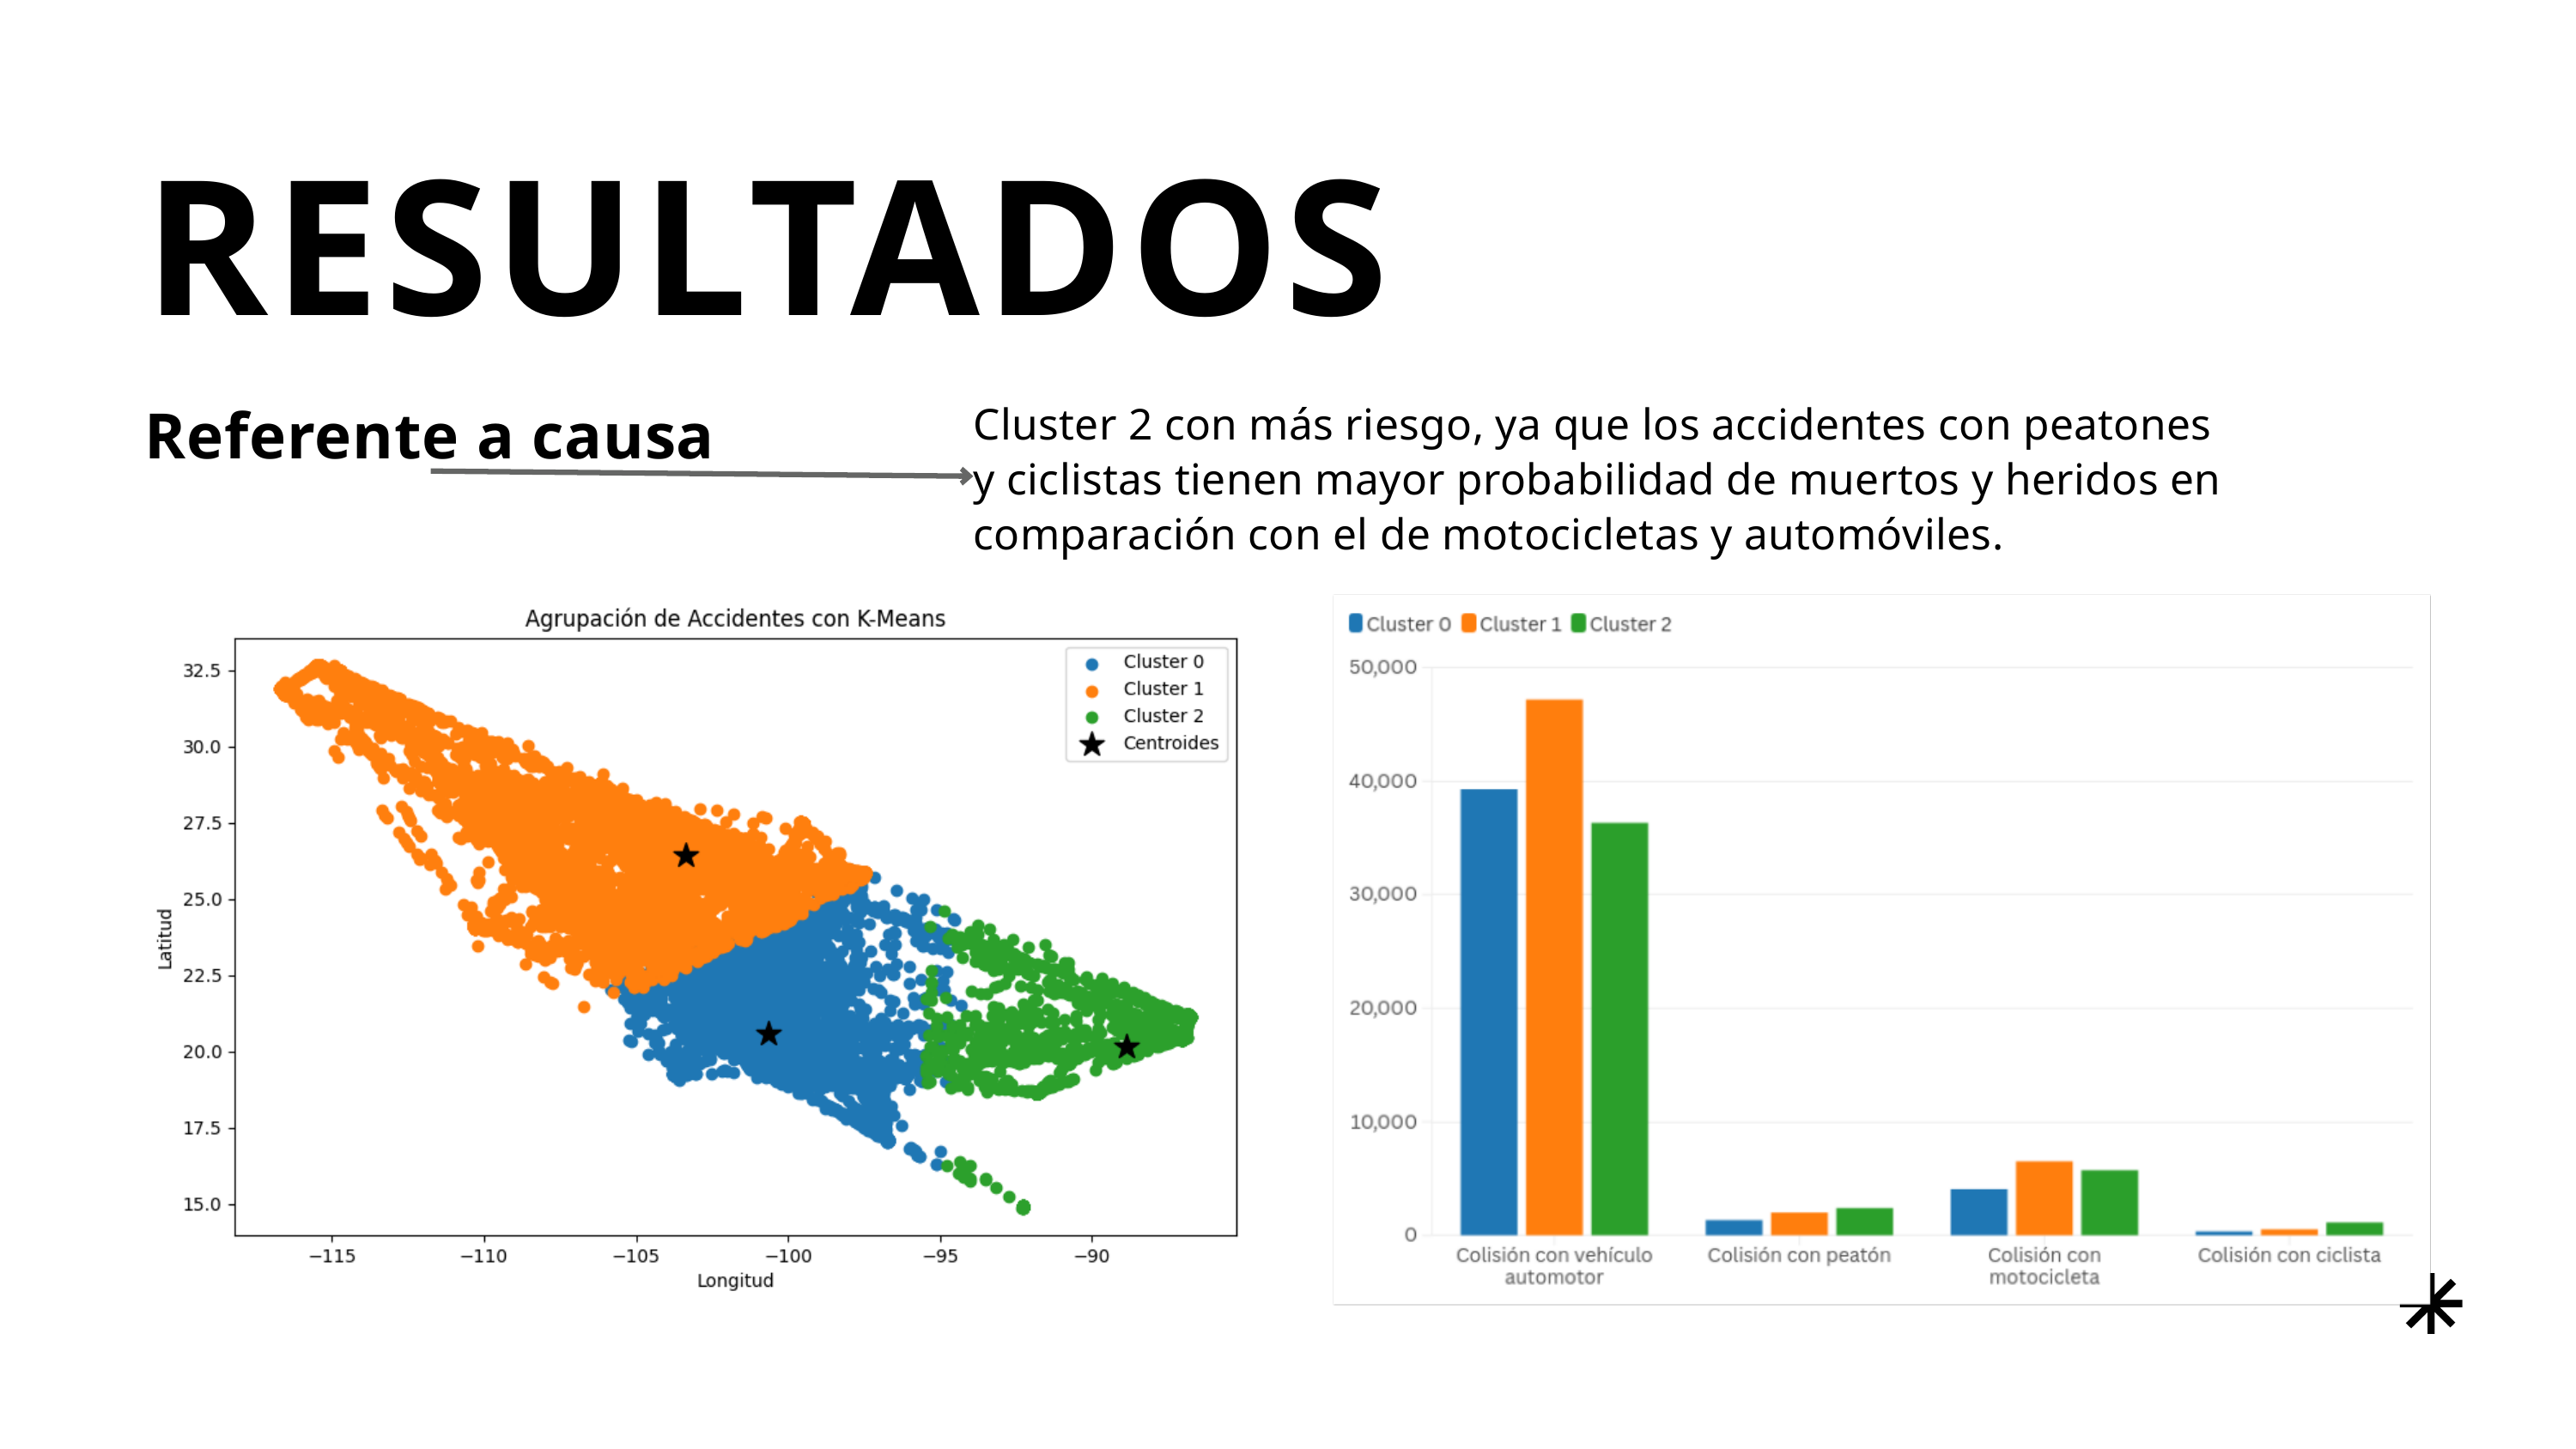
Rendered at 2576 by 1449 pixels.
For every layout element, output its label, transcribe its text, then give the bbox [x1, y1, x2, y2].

text_box Cluster 2 con más riesgo, ya que los accidentes con peatones y ciclistas tienen mayor probabilidad de muertos y heridos en comparación con el de motocicletas y automóviles. [973, 392, 2237, 559]
text_box RESULTADOS [144, 187, 1553, 354]
text_box Referente a causa [144, 390, 717, 472]
text_box [144, 596, 1220, 1304]
picture [1224, 486, 2542, 1414]
